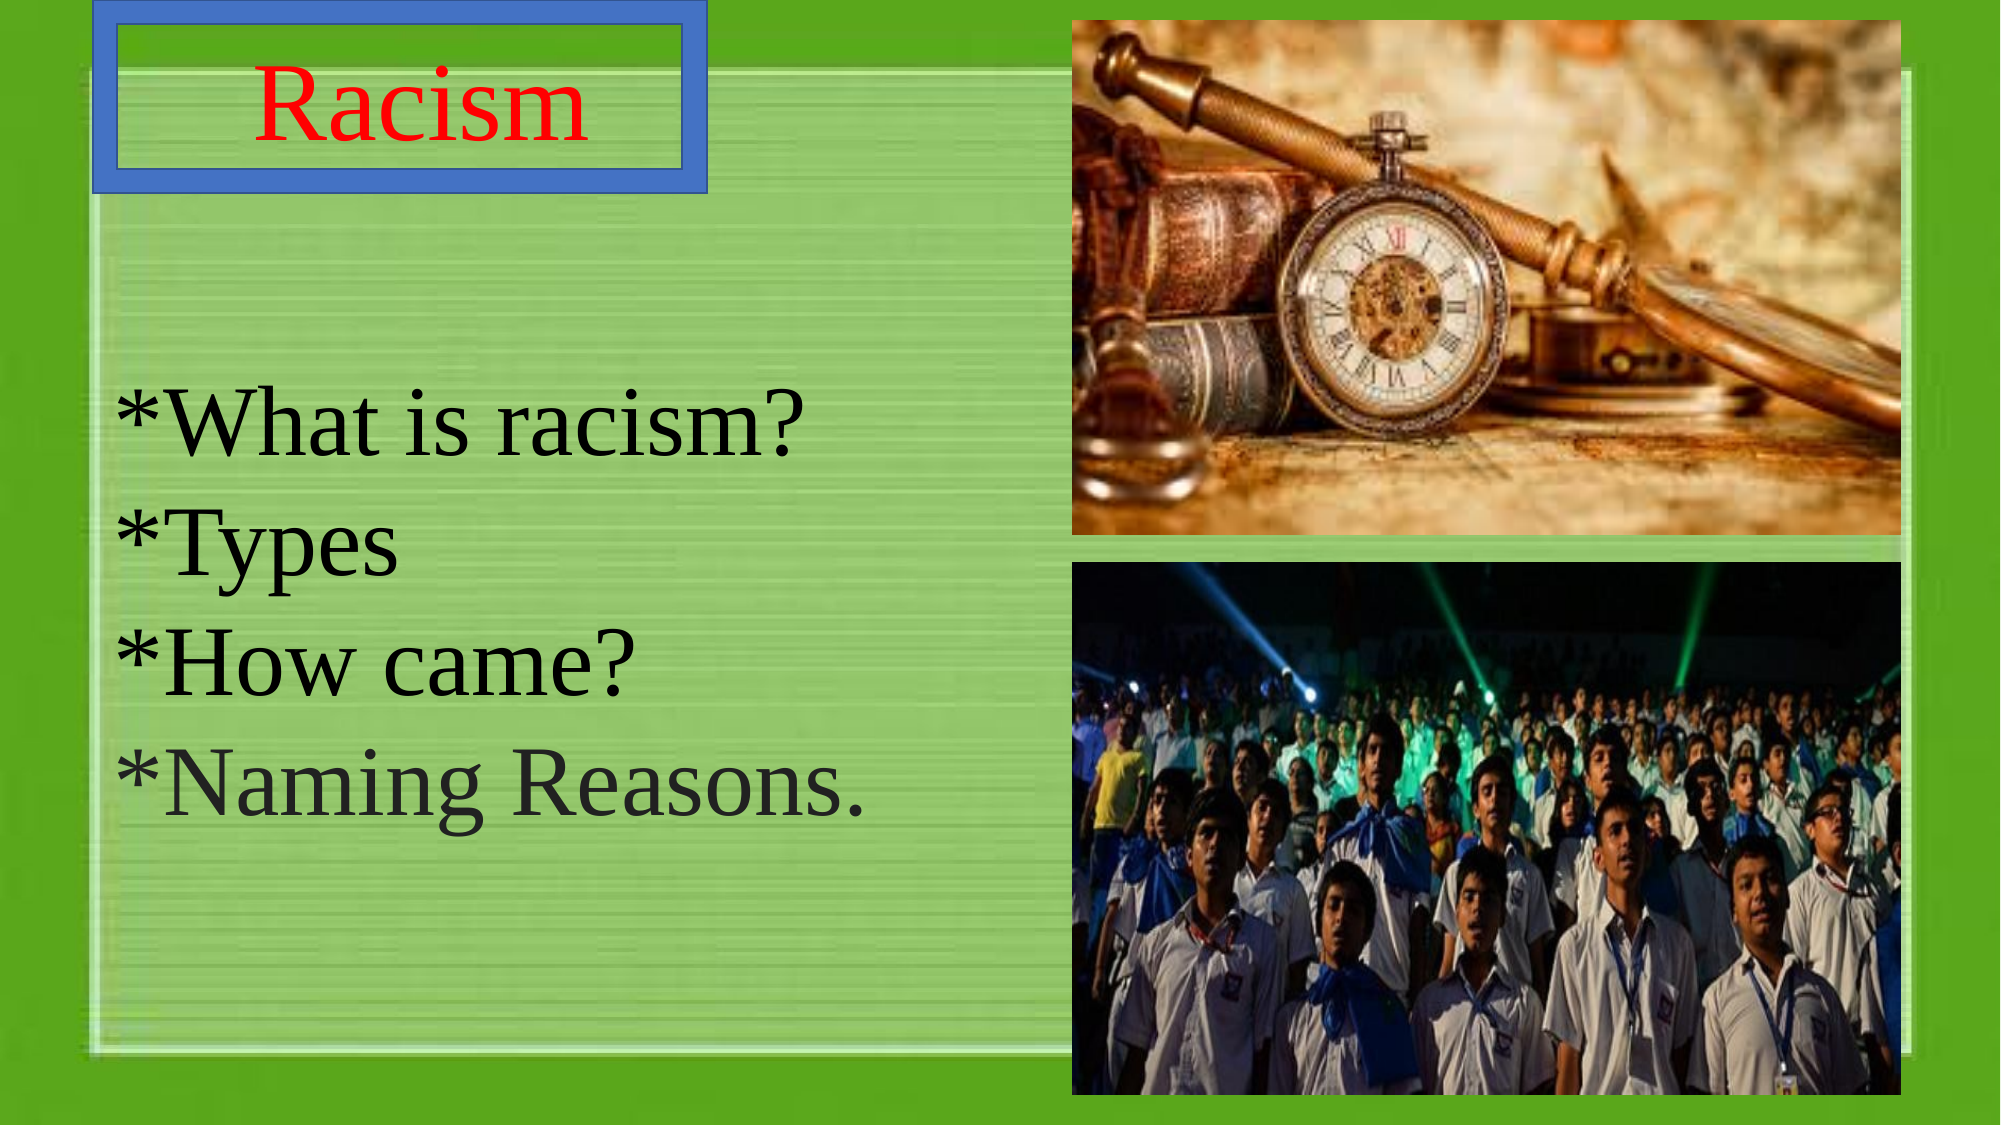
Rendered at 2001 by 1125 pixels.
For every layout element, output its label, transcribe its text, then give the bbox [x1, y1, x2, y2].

text_box *What is racism? *Types *How came? *Naming Reasons. [113, 115, 878, 836]
text_box [92, 0, 708, 194]
picture [606, 25, 681, 115]
picture [0, 0, 2001, 1125]
text_box Racism [237, 25, 606, 115]
picture [118, 25, 237, 115]
